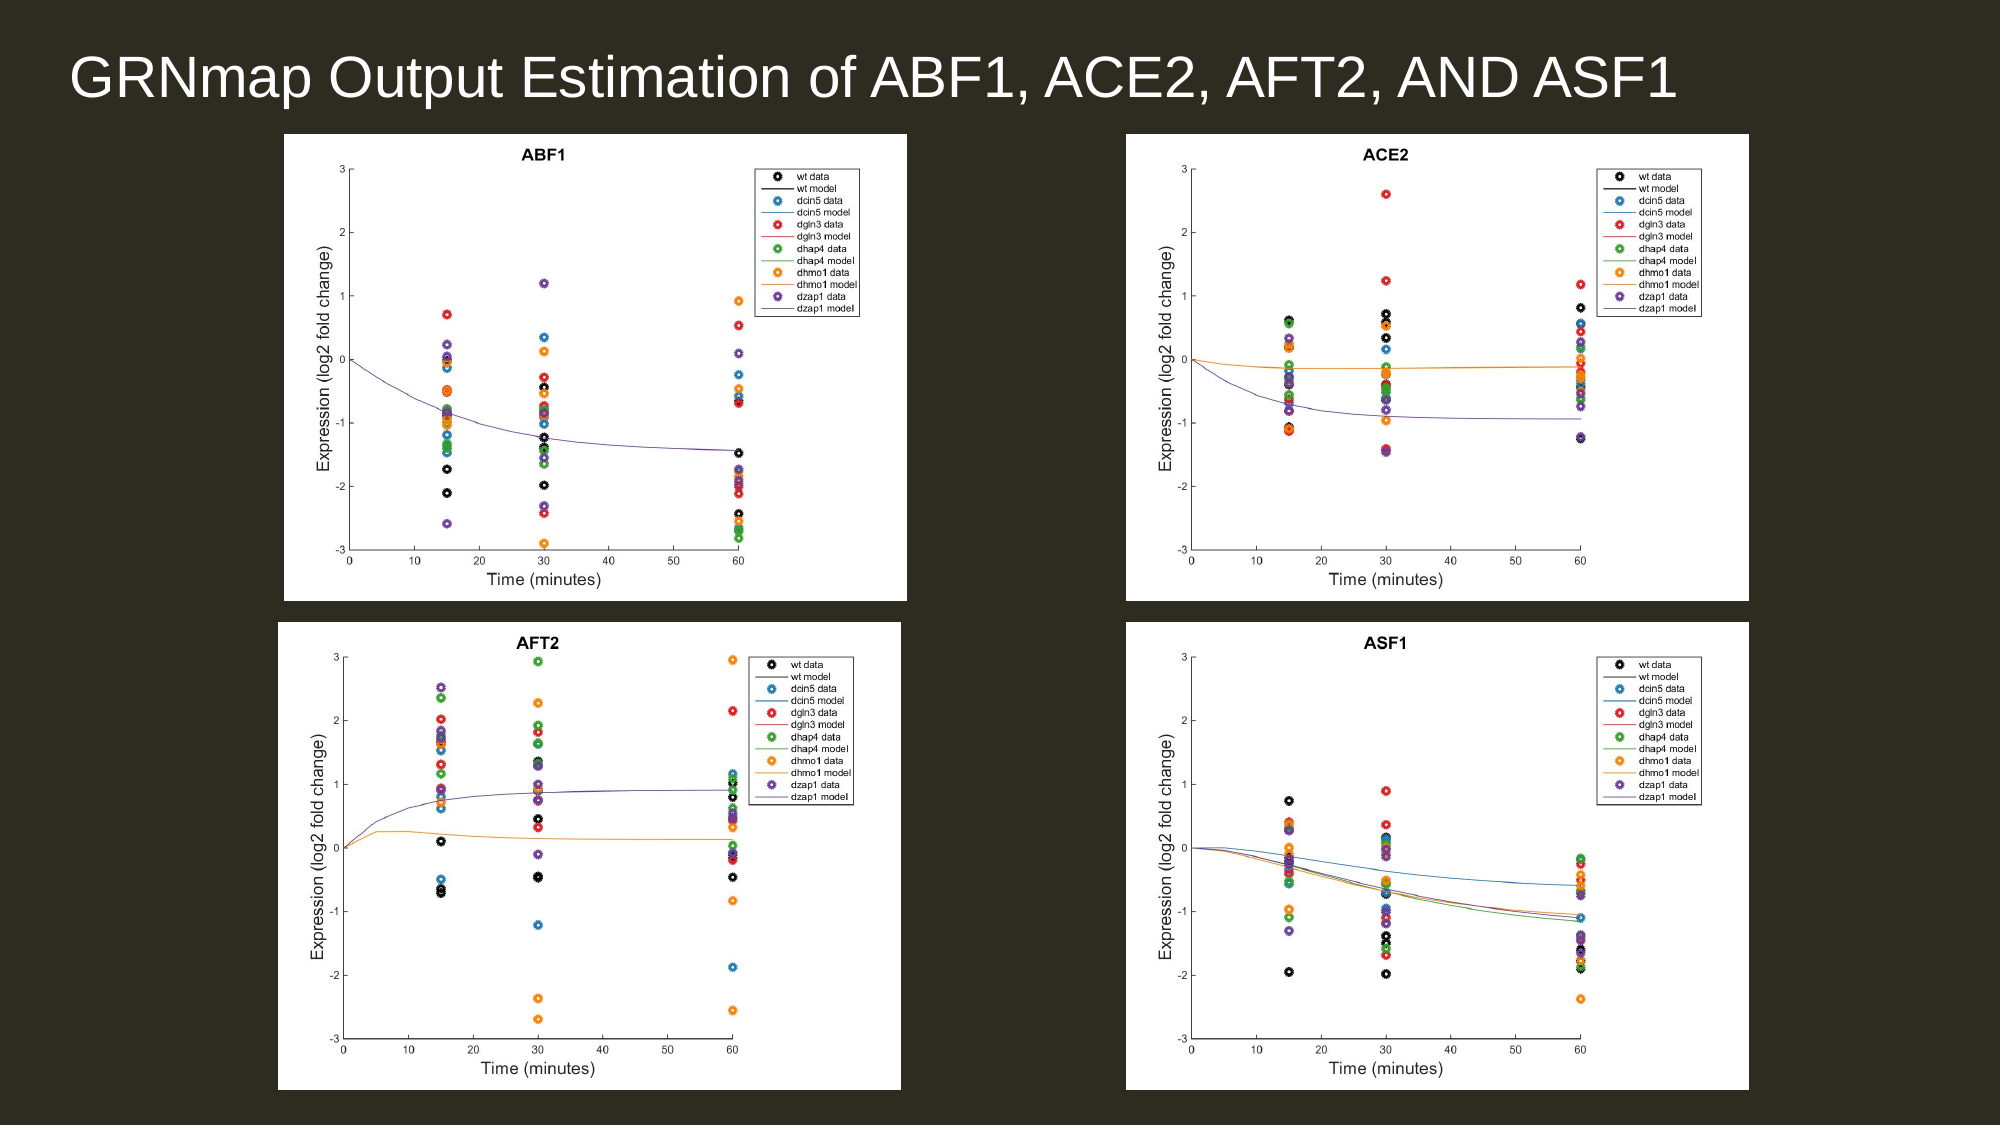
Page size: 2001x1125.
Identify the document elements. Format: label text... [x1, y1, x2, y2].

picture [278, 622, 902, 1090]
picture [1126, 622, 1749, 1090]
picture [1126, 133, 1749, 601]
picture [284, 133, 907, 601]
text_box GRNmap Output Estimation of ABF1, ACE2, AFT2, AND ASF1 [55, 31, 1861, 117]
